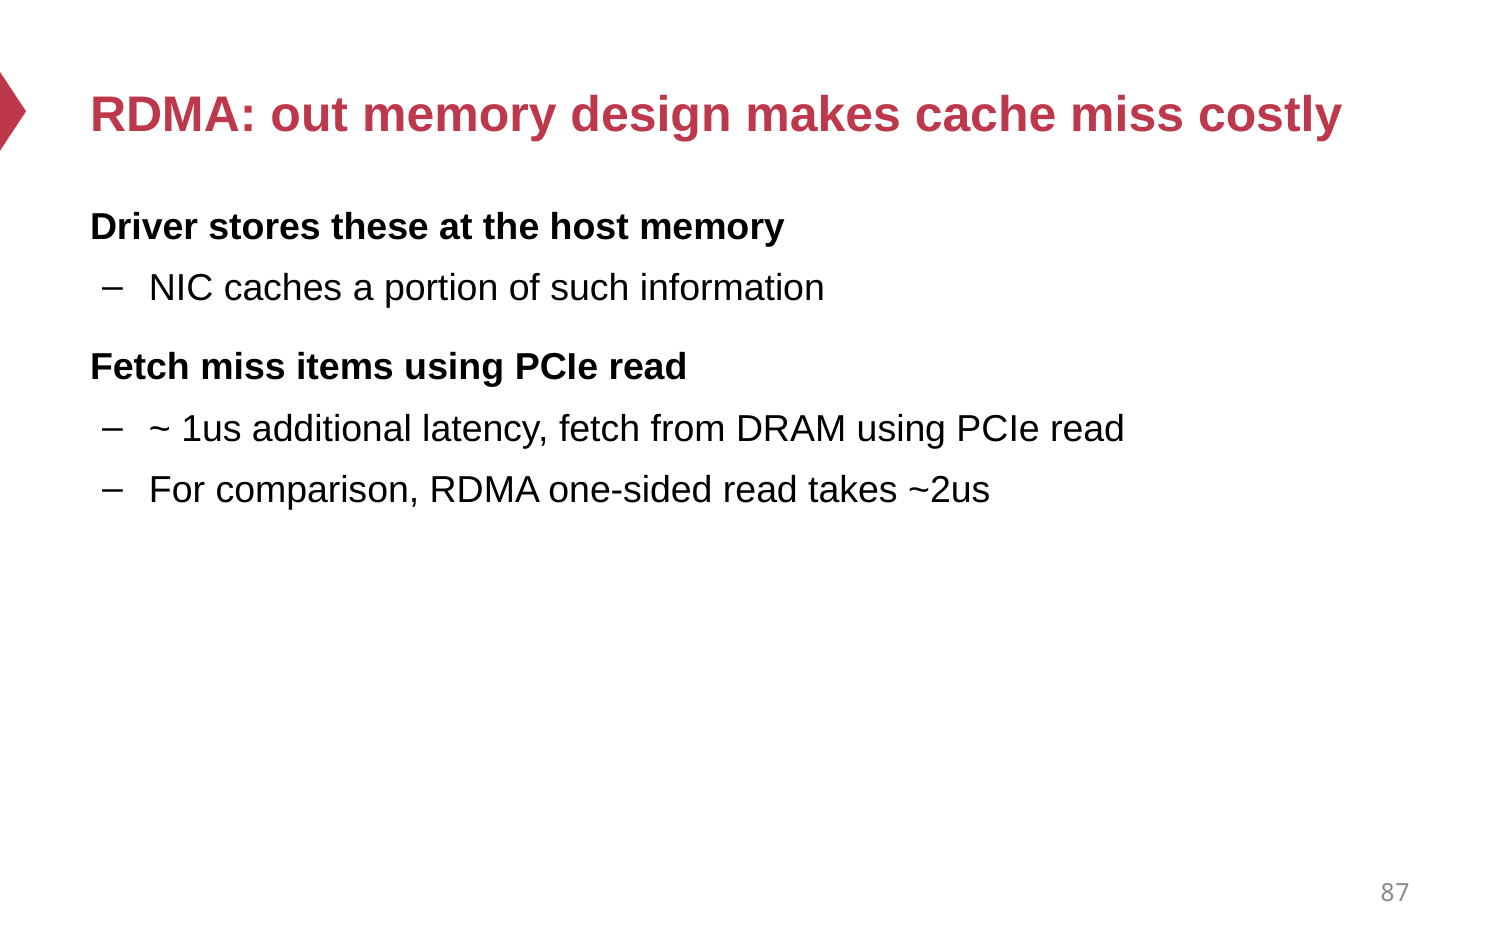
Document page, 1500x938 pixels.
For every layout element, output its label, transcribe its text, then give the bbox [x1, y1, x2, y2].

list Driver stores these at the host memory NIC caches a portion of such information Fetch miss items using PCIe read ~ 1us additional latency, fetch from DRAM using PCIe read For comparison, RDMA one-sided read takes ~2us [75, 185, 1425, 804]
slide_number 87 [1074, 868, 1425, 919]
title RDMA: out memory design makes cache miss costly [75, 37, 1425, 185]
